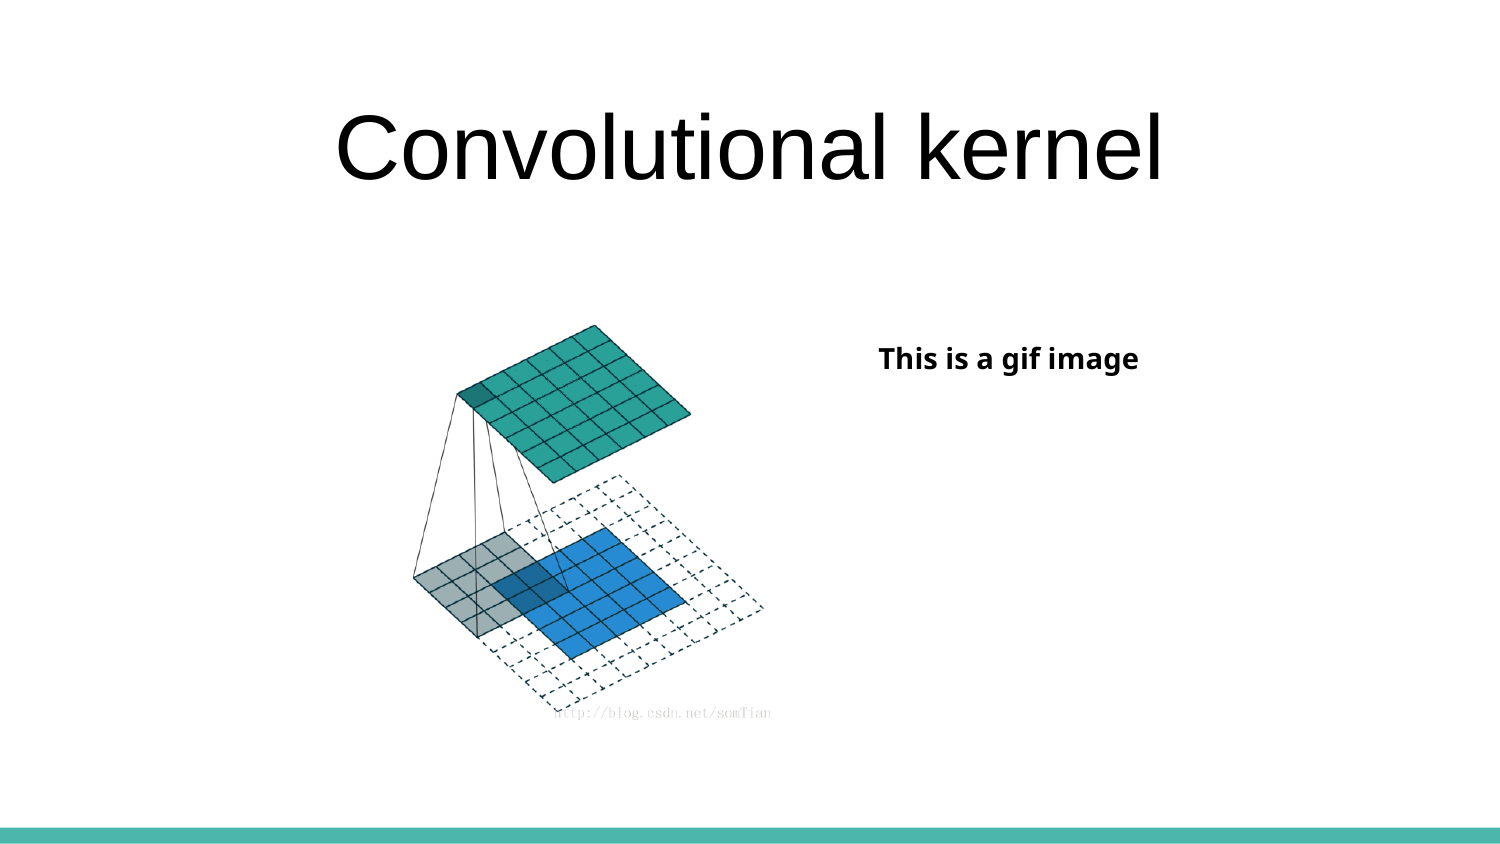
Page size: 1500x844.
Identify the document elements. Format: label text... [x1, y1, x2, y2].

title Convolutional kernel [51, 72, 1449, 189]
text_box This is a gif image [784, 333, 1384, 384]
picture [396, 307, 780, 728]
